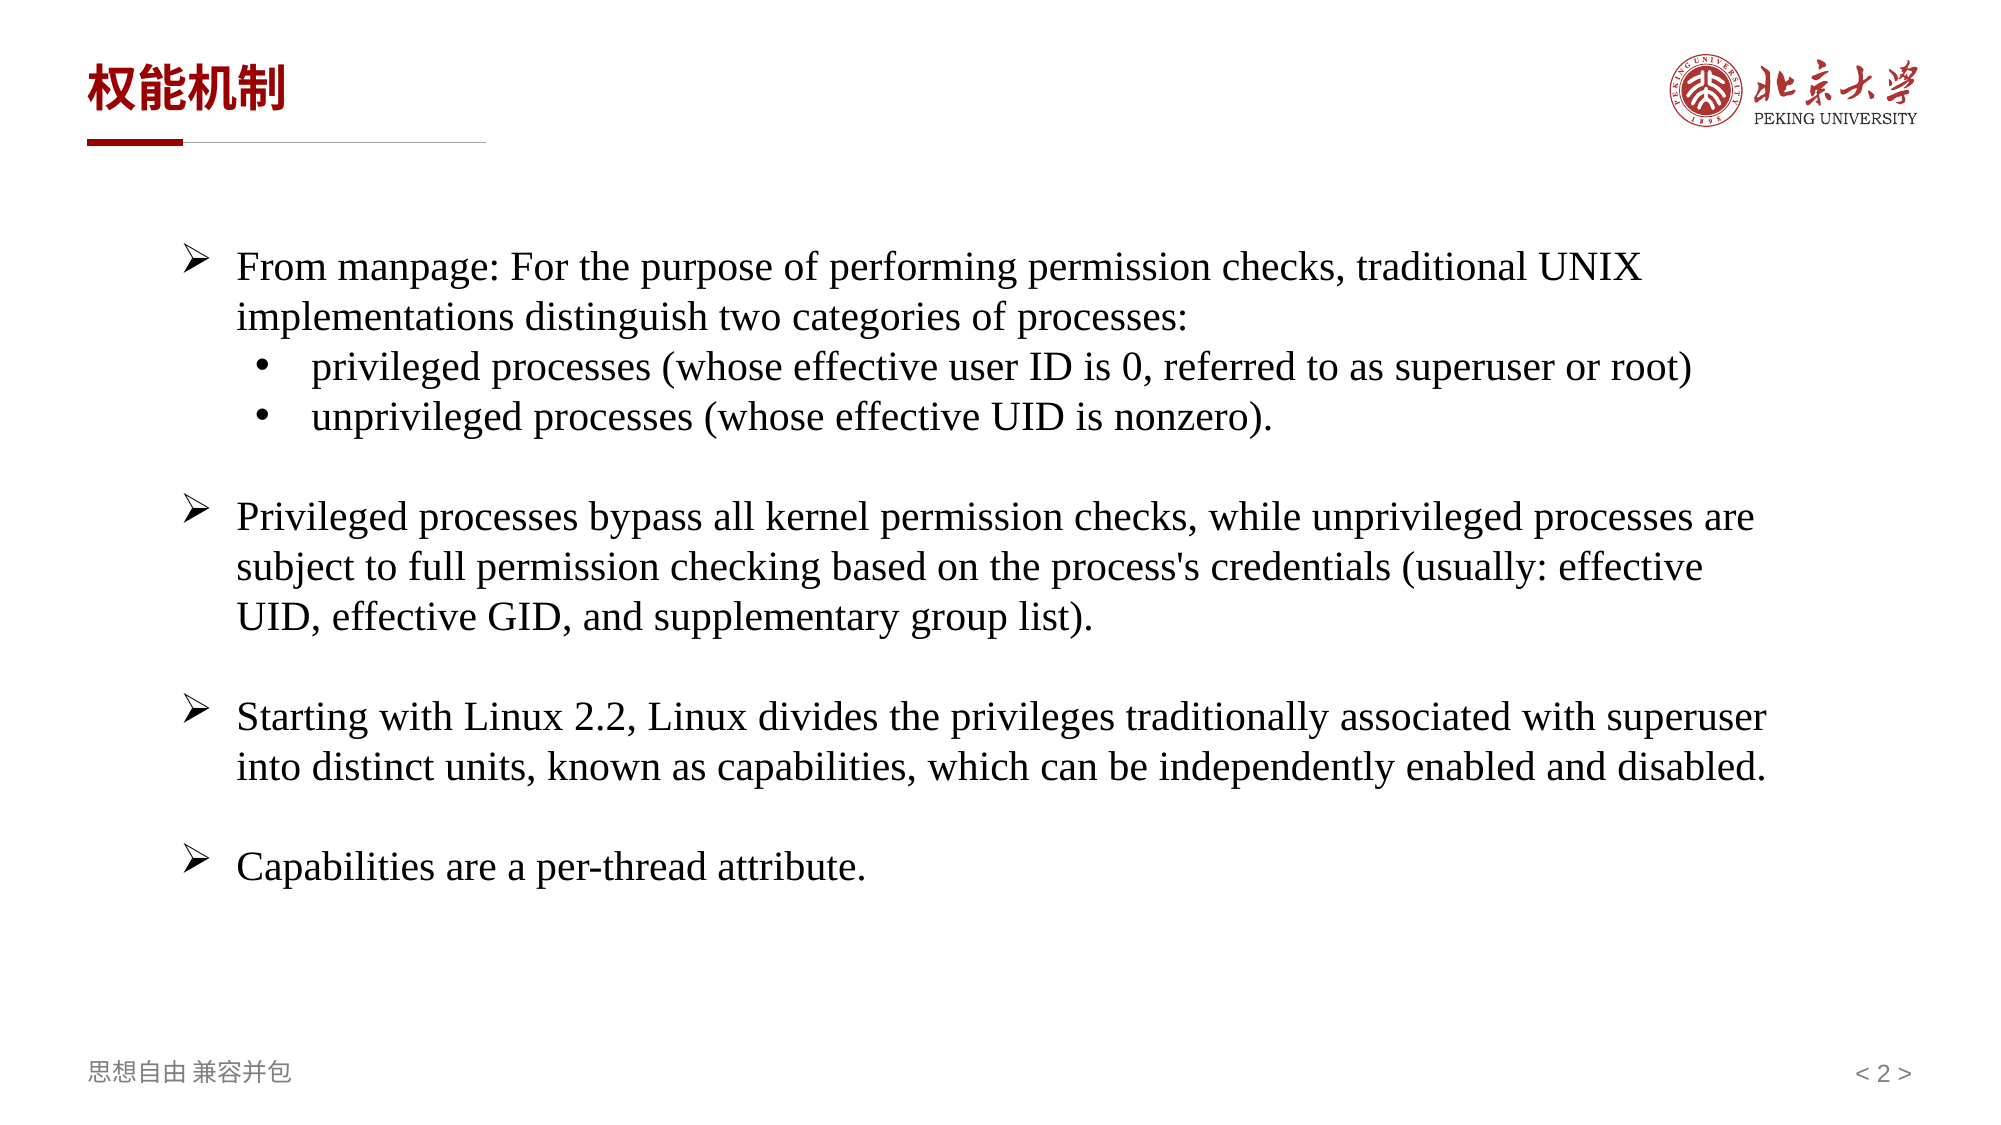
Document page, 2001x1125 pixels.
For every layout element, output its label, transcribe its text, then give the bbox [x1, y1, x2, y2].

slide_number < > [1477, 1048, 1928, 1097]
text_box From manpage: For the purpose of performing permission checks, traditional UNIX implementations distinguish two categories of processes: privileged processes (whose effective user ID is 0, referred to as superuser or root) unprivileged processes (whose effective UID is nonzero). Privileged processes bypass all kernel permission checks, while unprivileged processes are subject to full permission checking based on the process's credentials (usually: effective UID, effective GID, and supplementary group list). Starting with Linux 2.2, Linux divides the privileges traditionally associated with superuser into distinct units, known as capabilities, which can be independently enabled and disabled. Capabilities are a per-thread attribute. [165, 231, 1816, 972]
title 权能机制 [72, 39, 1559, 142]
